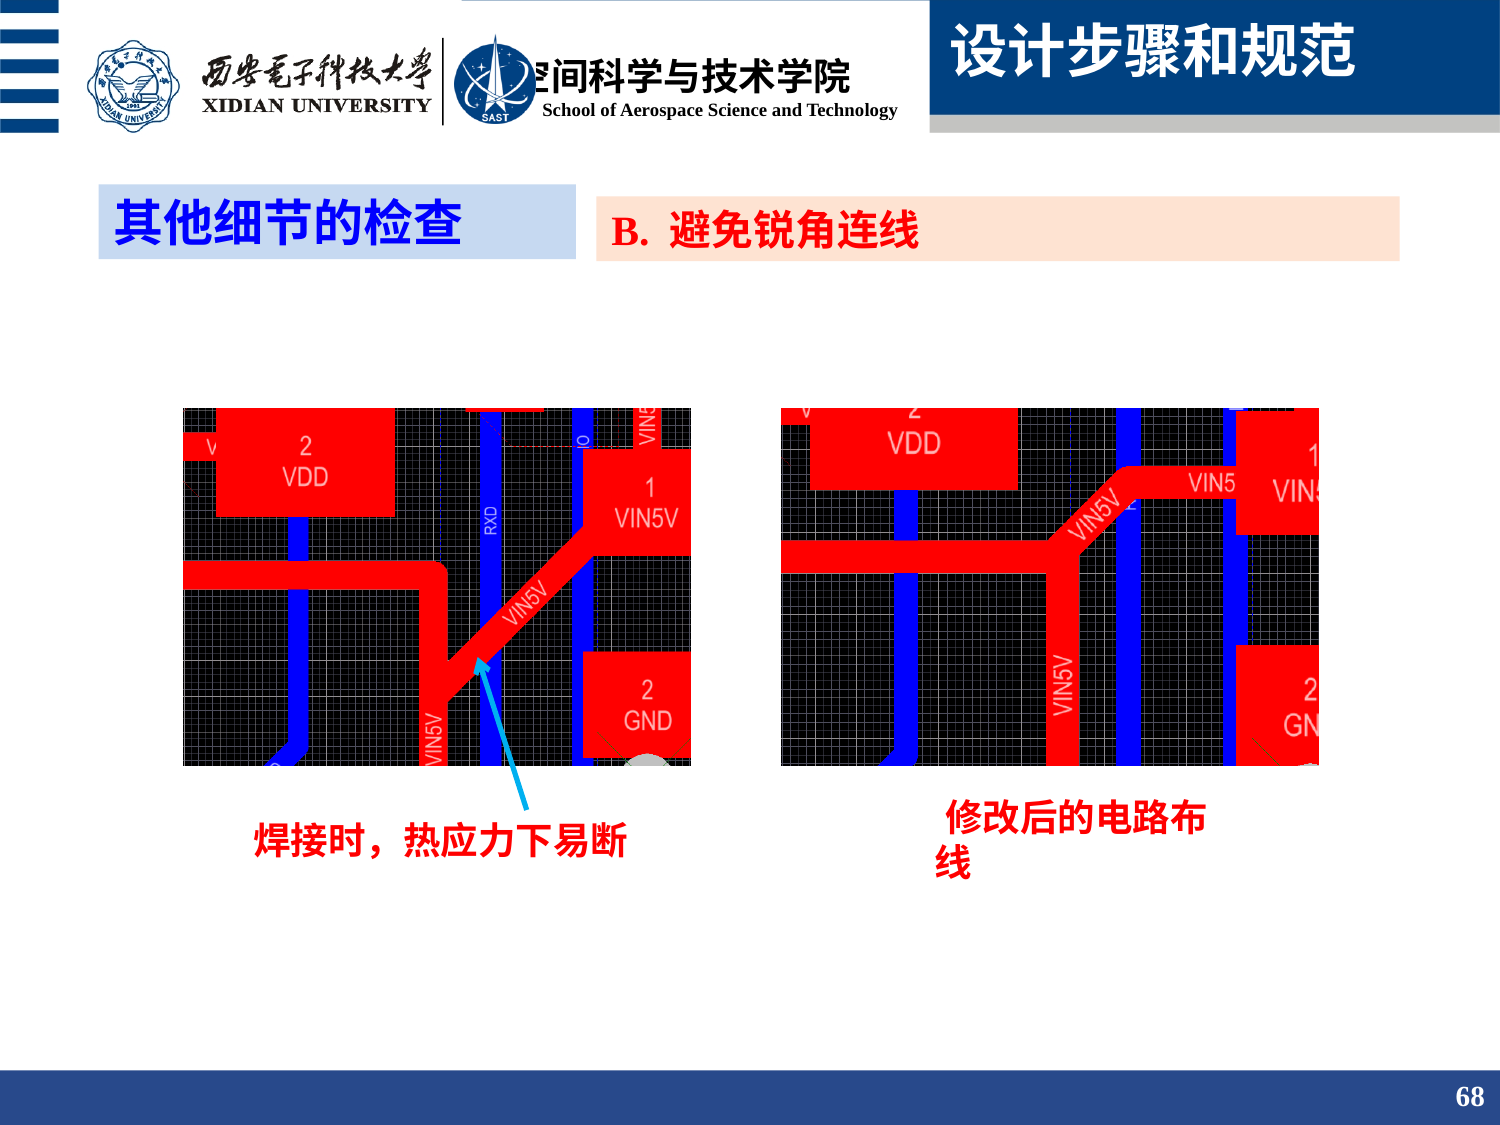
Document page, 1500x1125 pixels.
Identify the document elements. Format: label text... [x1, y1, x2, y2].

text_box B. 避免锐角连线 [596, 196, 1400, 262]
text_box 焊接时，热应力下易断 [238, 810, 644, 870]
text_box 其他细节的检查 [98, 184, 576, 260]
text_box 设计步骤和规范 [934, 7, 1373, 92]
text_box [477, 656, 527, 811]
text_box 修改后的电路布线 [919, 809, 1250, 870]
picture [0, 1, 1500, 1070]
